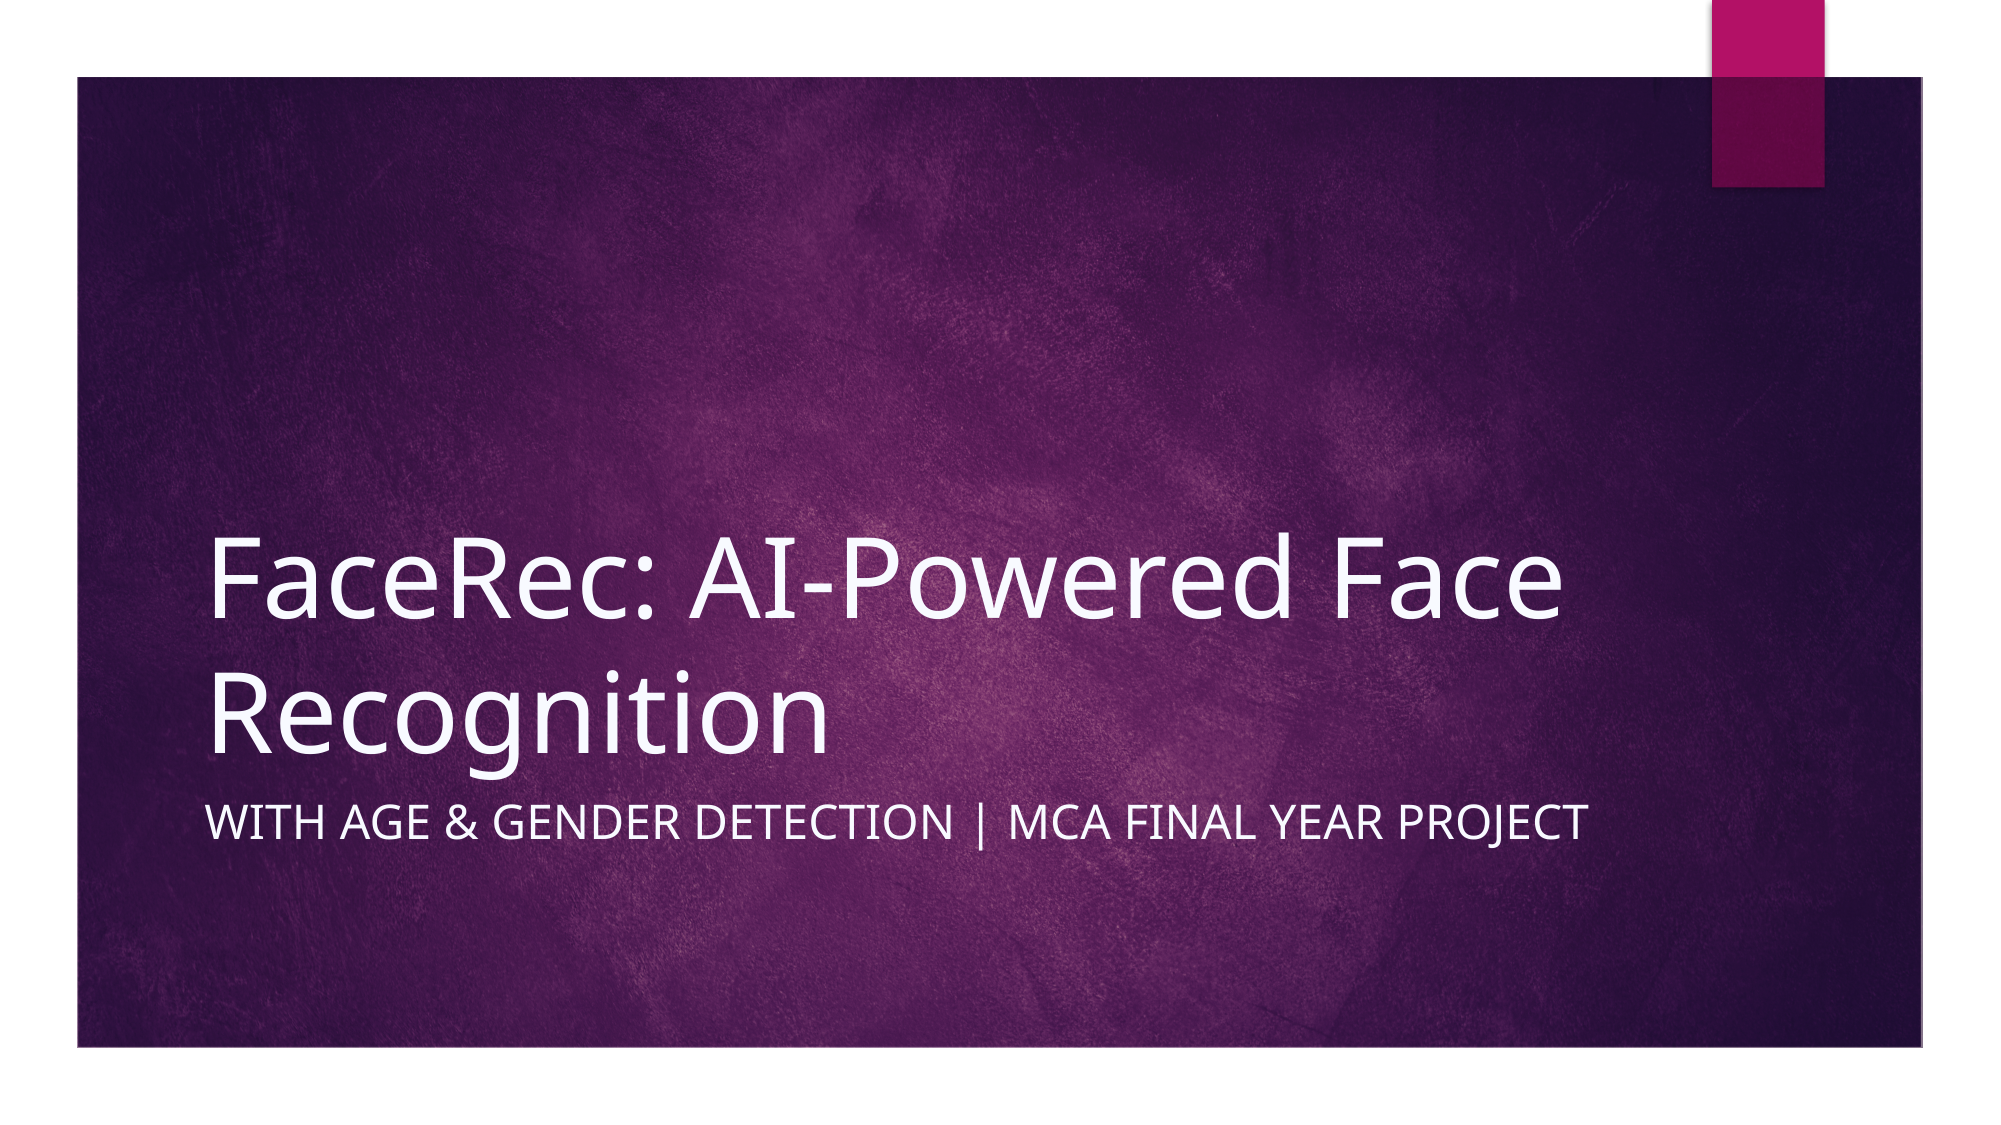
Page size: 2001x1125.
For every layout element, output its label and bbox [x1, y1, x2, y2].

picture [77, 77, 1923, 1048]
